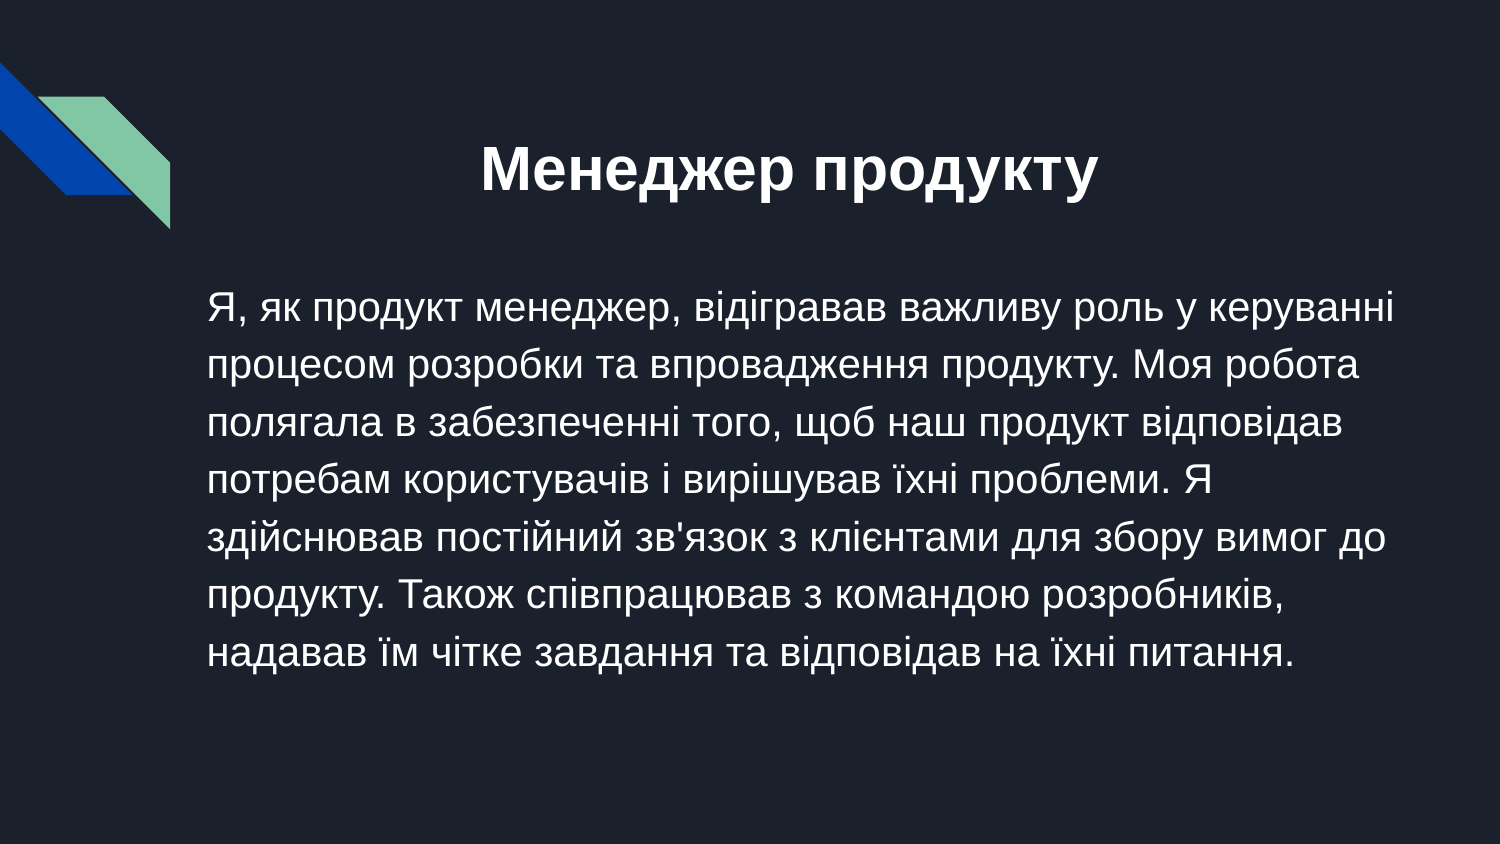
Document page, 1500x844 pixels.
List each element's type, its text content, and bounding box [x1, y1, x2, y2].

title Менеджер продукту [212, 90, 1368, 241]
list Я, як продукт менеджер, відігравав важливу роль у керуванні процесом розробки та впровадження продукту. Моя робота полягала в забезпеченні того, щоб наш продукт відповідав потребам користувачів і вирішував їхні проблеми. Я здійснював постійний зв'язок з клієнтами для збору вимог до продукту. Також співпрацював з командою розробників, надавав їм чітке завдання та відповідав на їхні питання. [191, 257, 1411, 735]
